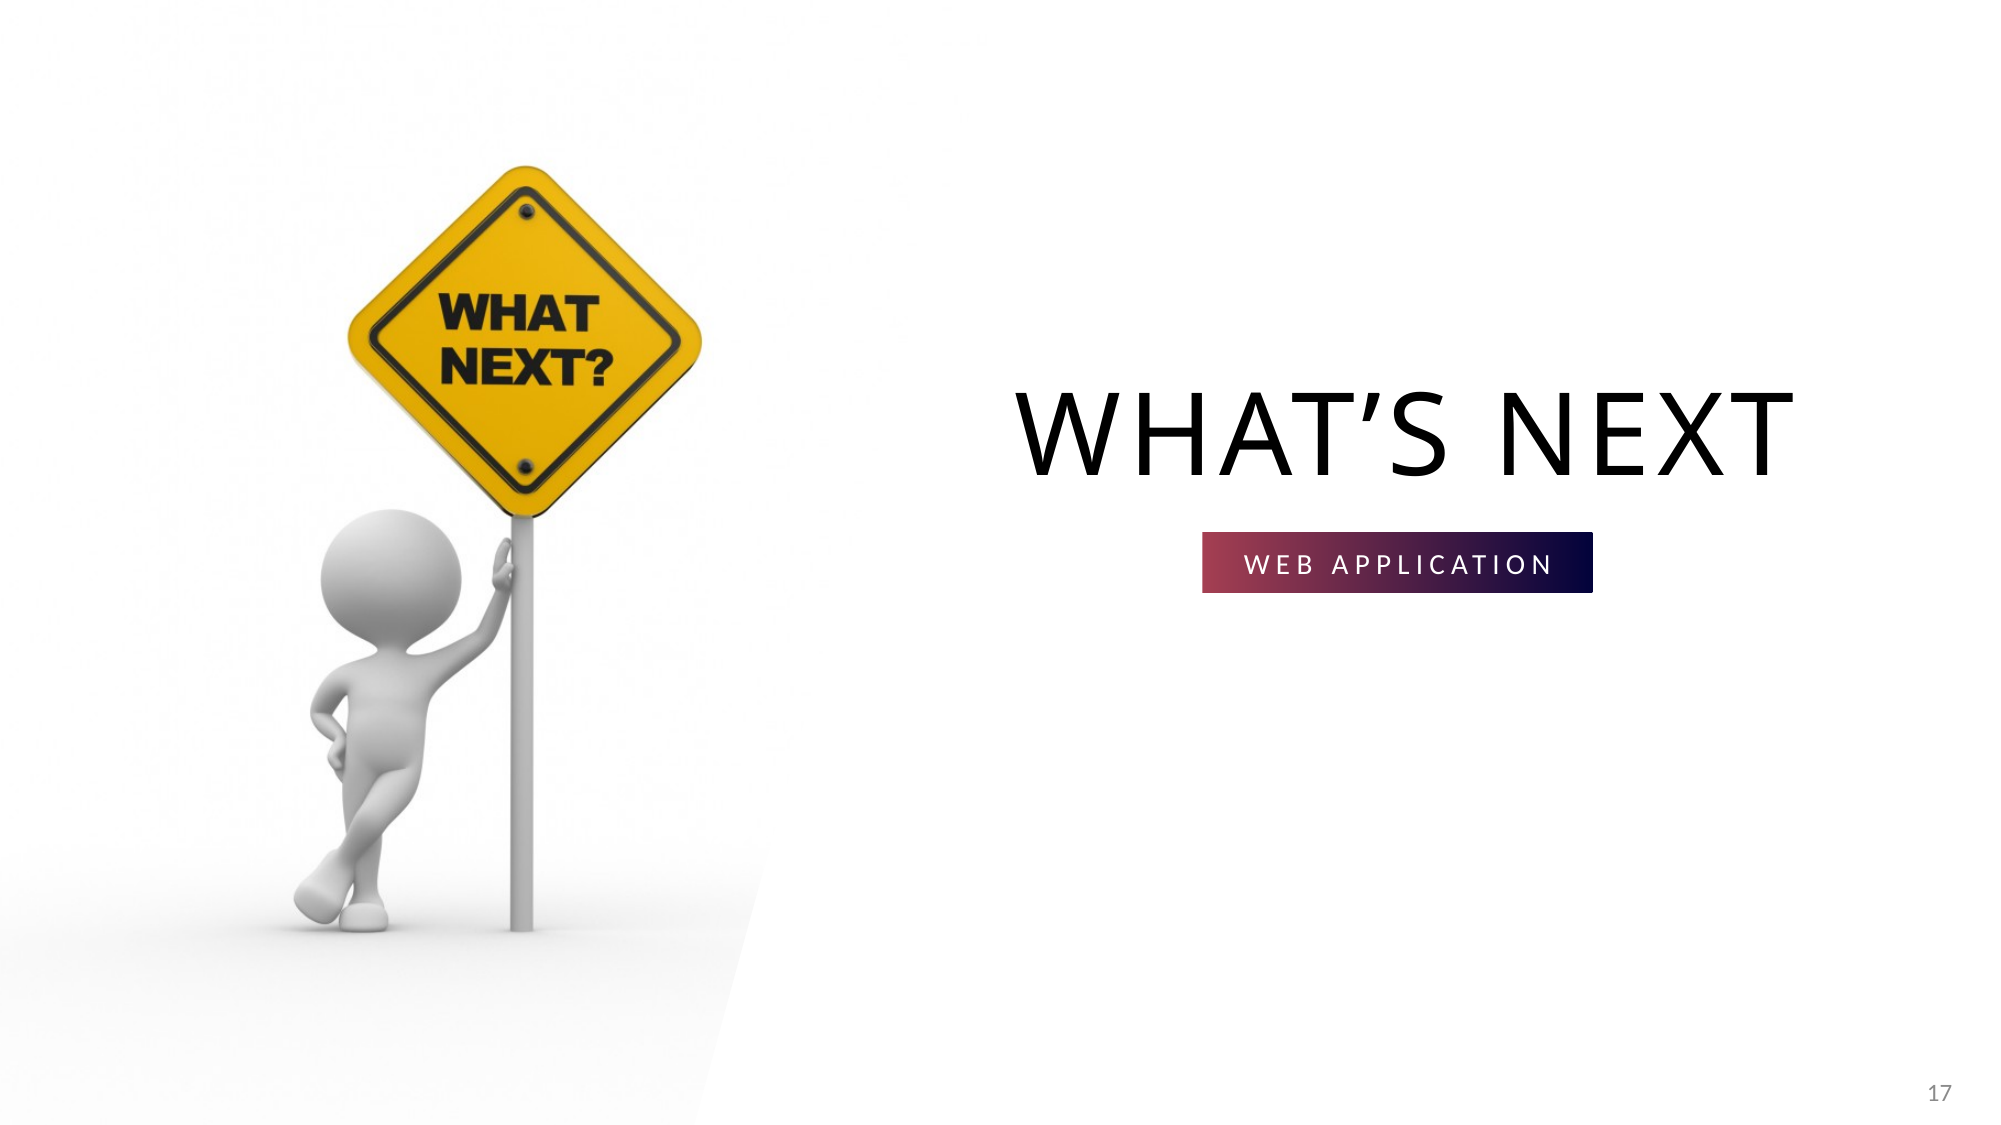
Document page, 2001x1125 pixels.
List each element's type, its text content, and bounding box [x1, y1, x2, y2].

title What’s next [1000, 233, 1862, 506]
picture [0, 0, 1000, 1125]
slide_number 17 [1894, 1061, 1968, 1121]
list WEB APPLICATION [1202, 532, 1593, 593]
